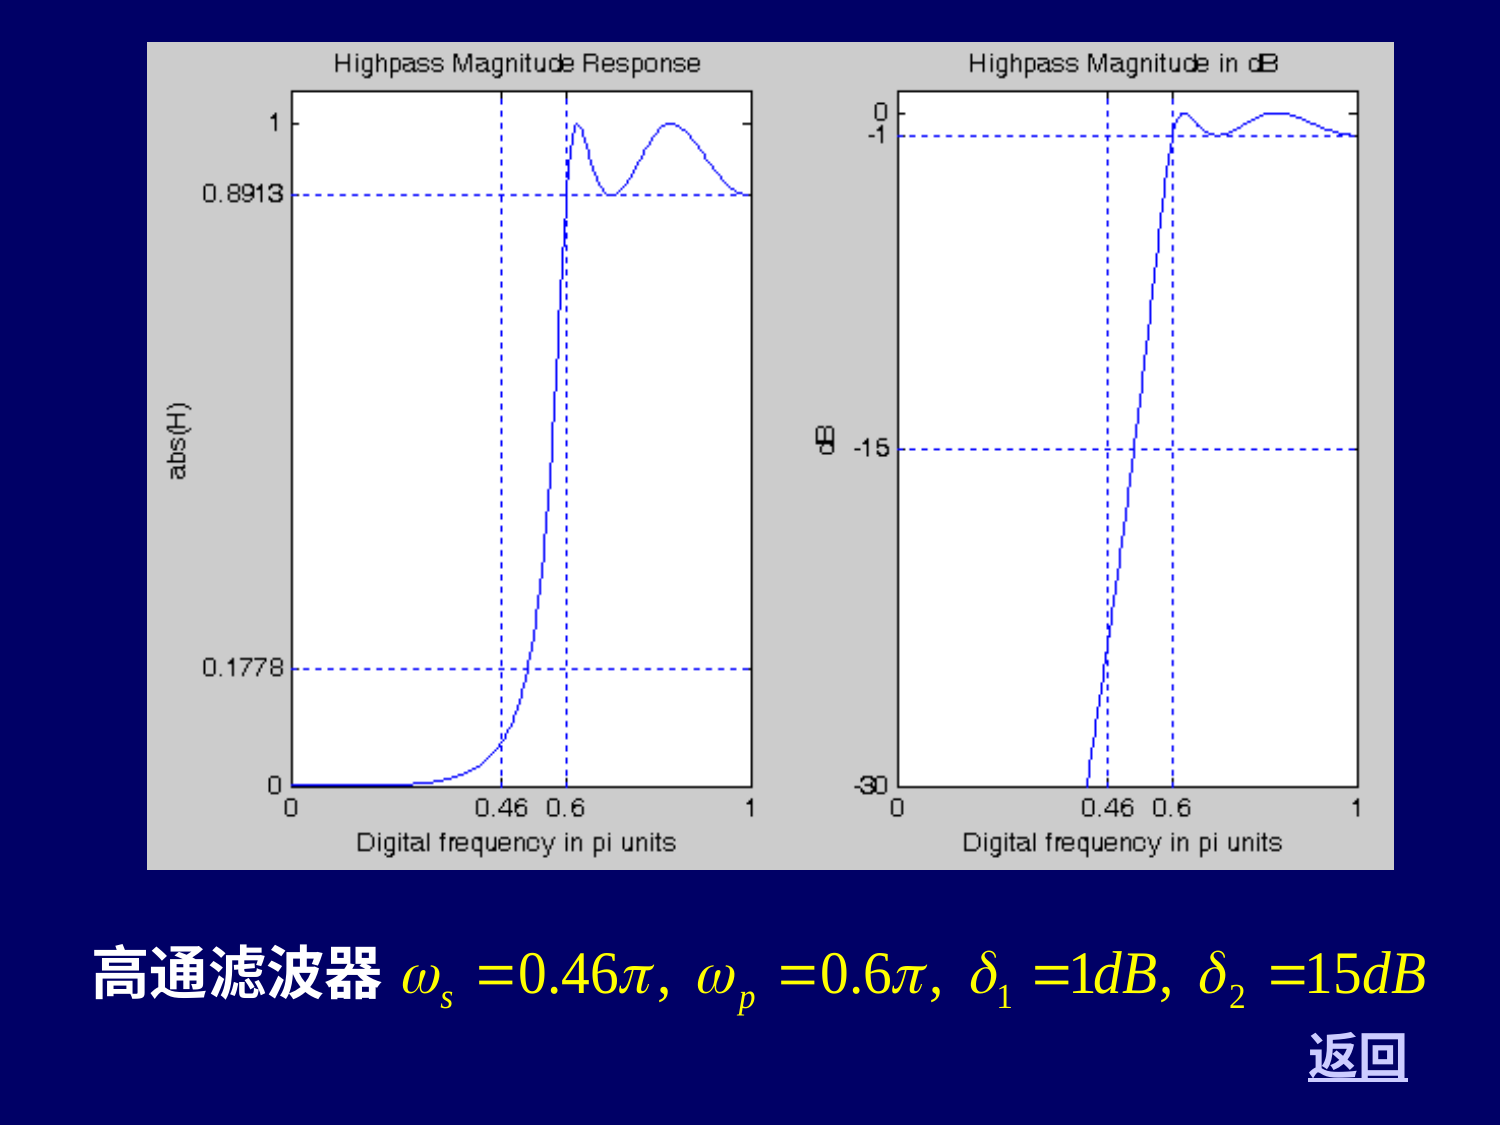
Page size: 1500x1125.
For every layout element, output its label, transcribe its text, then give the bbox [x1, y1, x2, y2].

picture [147, 42, 1394, 870]
text_box 返回 [1293, 1017, 1436, 1105]
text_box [76, 928, 1435, 1026]
